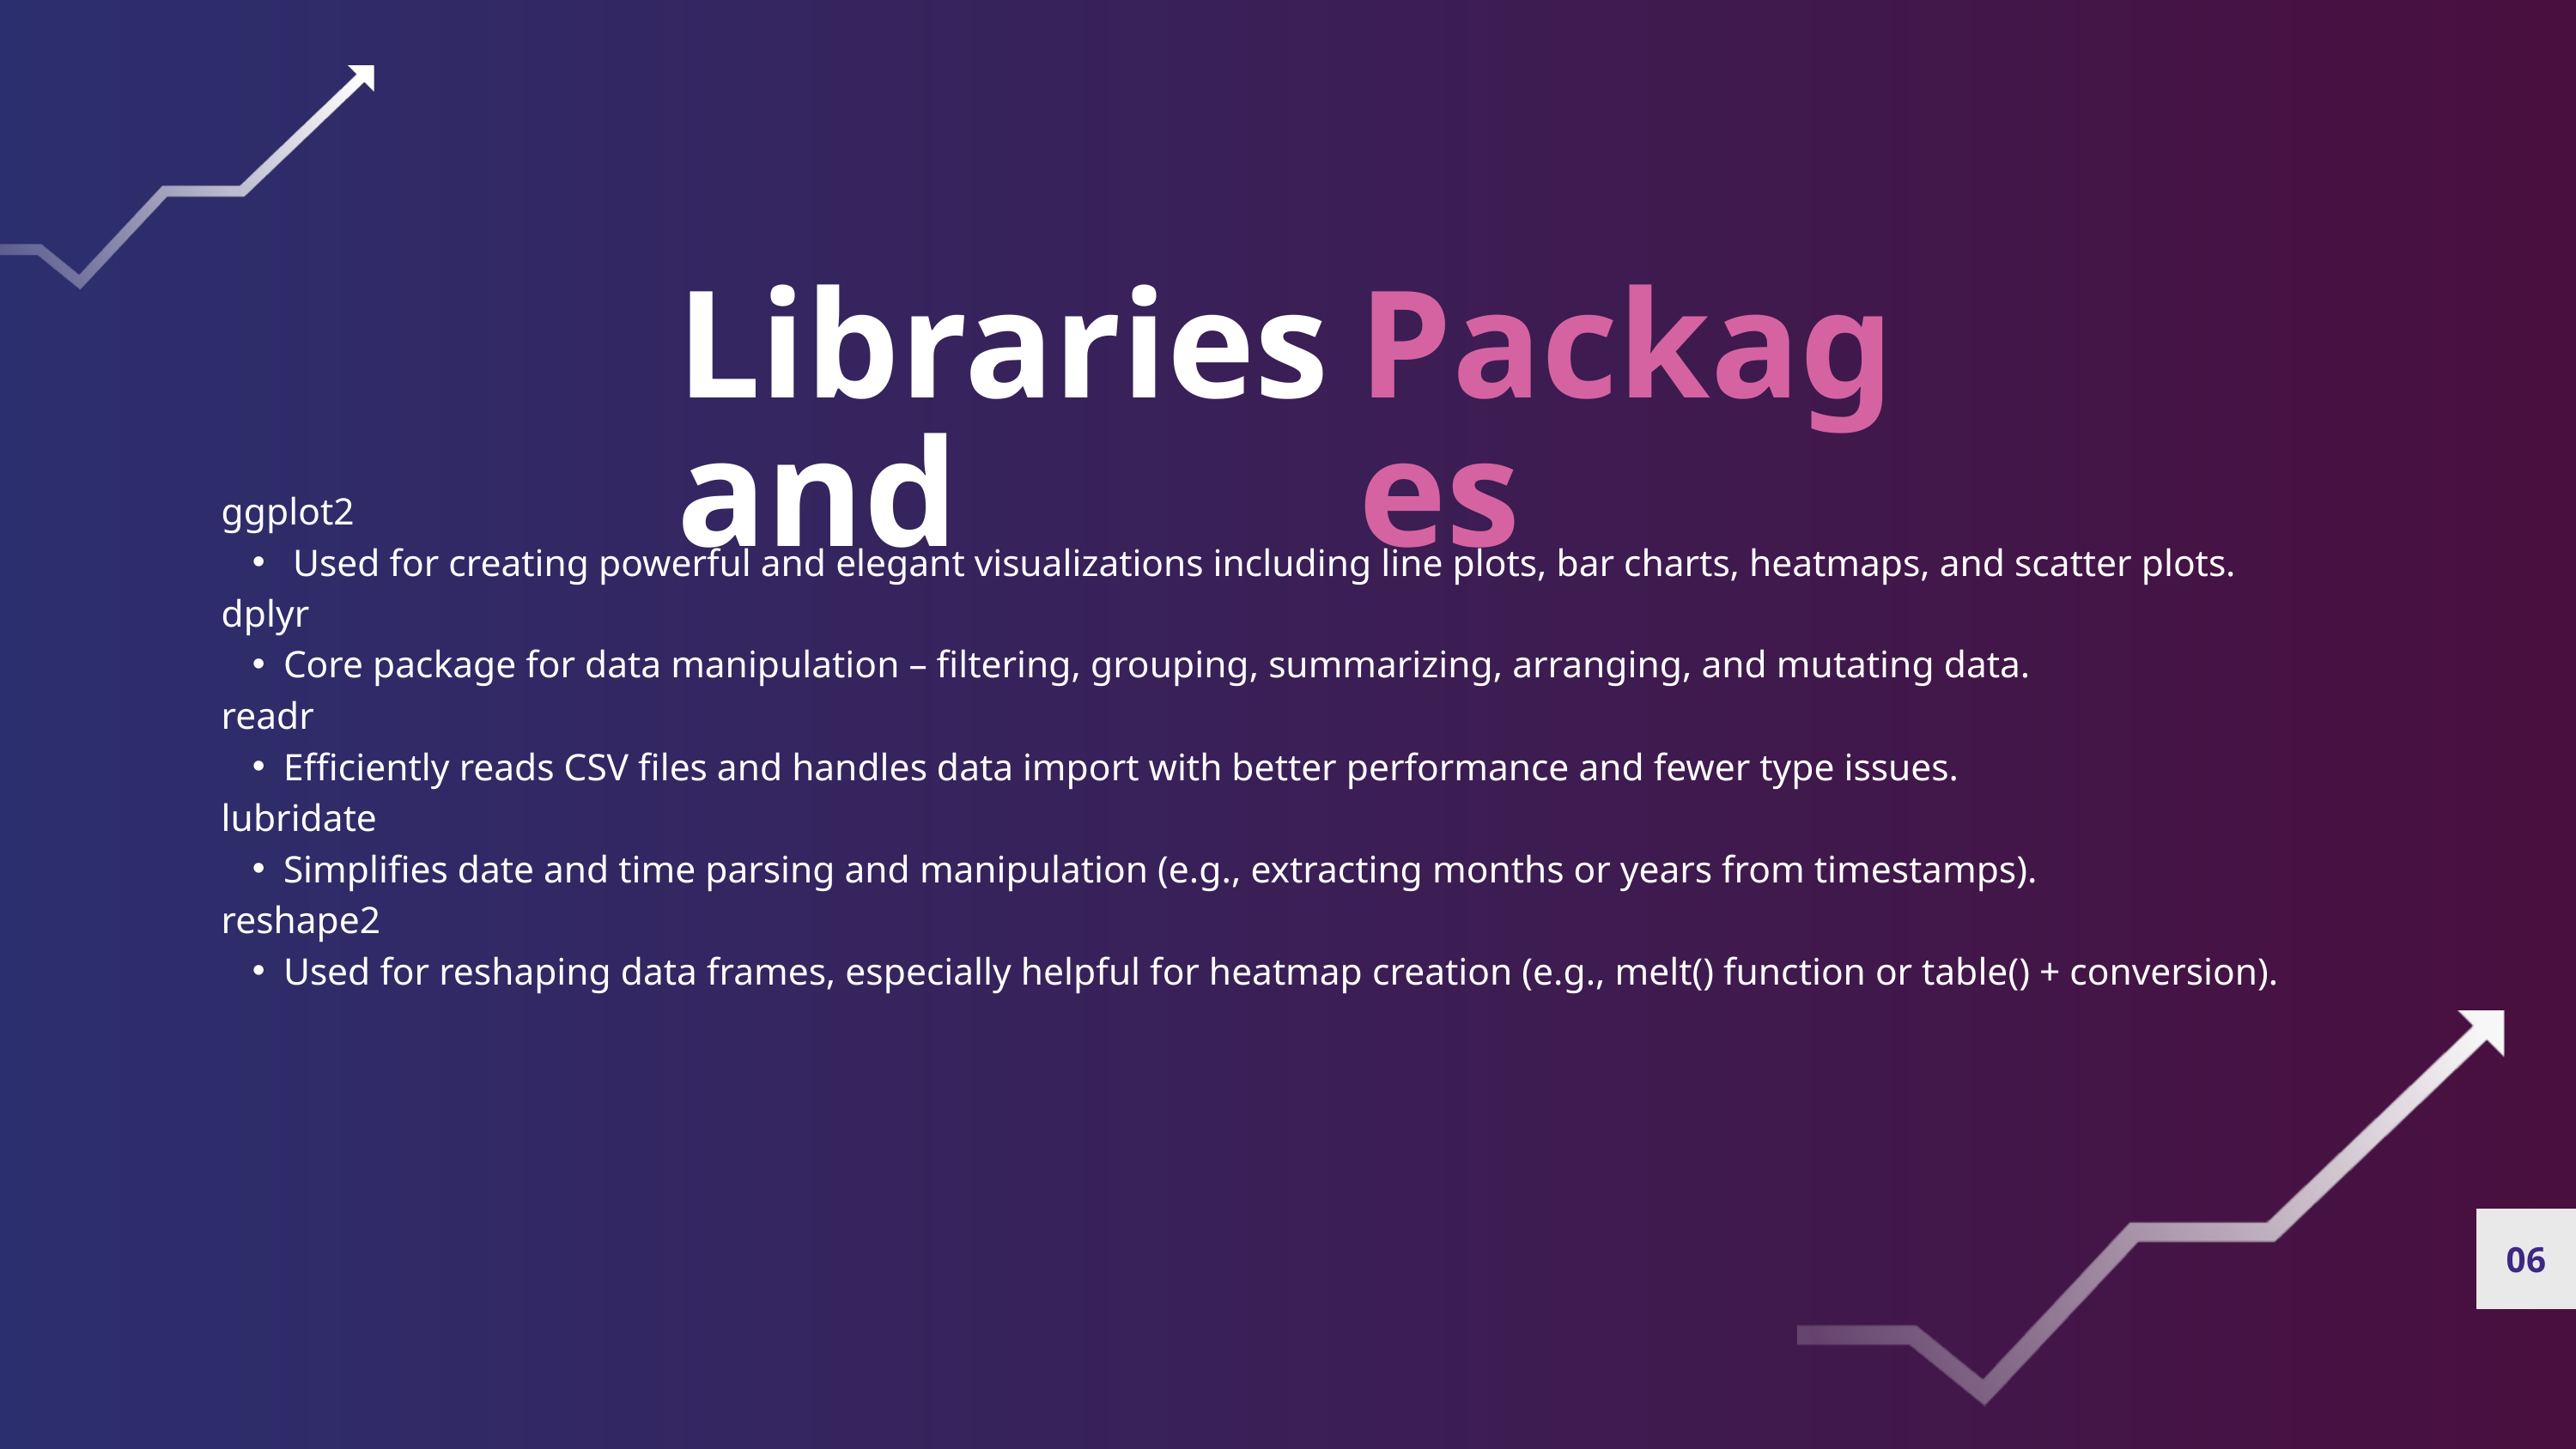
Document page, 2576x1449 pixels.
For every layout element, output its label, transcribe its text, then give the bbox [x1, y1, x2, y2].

text_box [1796, 1010, 2506, 1407]
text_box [2476, 1209, 2576, 1309]
text_box Libraries and [677, 278, 1358, 481]
text_box ggplot2 Used for creating powerful and elegant visualizations including line plots, bar charts, heatmaps, and scatter plots. dplyr Core package for data manipulation – filtering, grouping, summarizing, arranging, and mutating data. readr Efficiently reads CSV files and handles data import with better performance and fewer type issues. lubridate Simplifies date and time parsing and manipulation (e.g., extracting months or years from timestamps). reshape2 Used for reshaping data frames, especially helpful for heatmap creation (e.g., melt() function or table() + conversion). [221, 481, 2355, 1044]
text_box [0, 65, 375, 290]
text_box Packages [1358, 278, 1899, 481]
